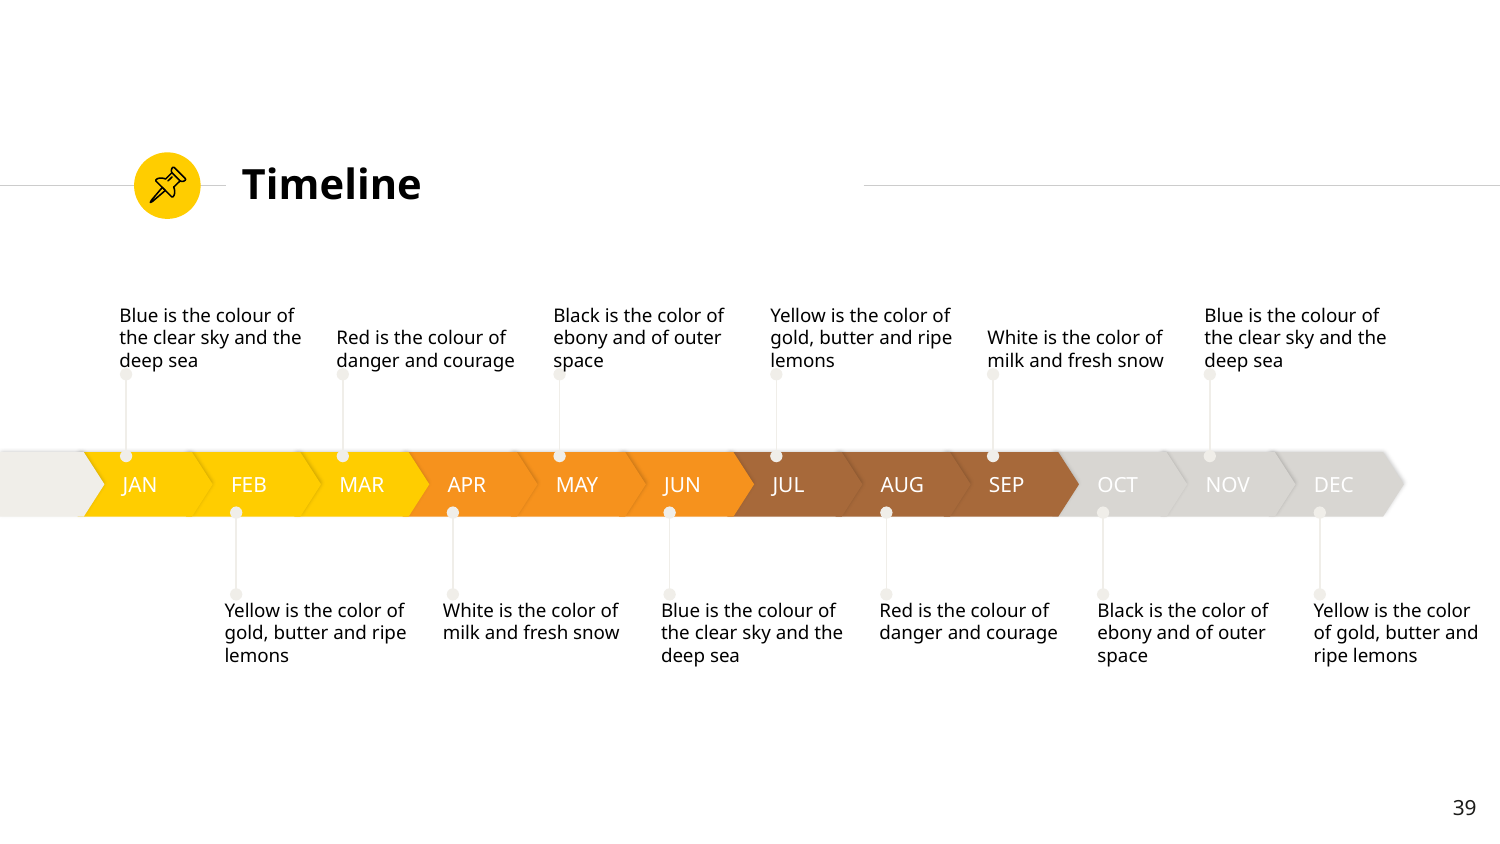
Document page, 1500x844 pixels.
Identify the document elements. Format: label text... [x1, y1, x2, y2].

title Timeline [226, 146, 863, 219]
text_box Yellow is the color of gold, butter and ripe lemons [224, 598, 430, 686]
text_box Black is the color of ebony and of outer space [553, 283, 759, 371]
text_box White is the color of milk and fresh snow [442, 598, 648, 686]
text_box SEP [954, 452, 1079, 517]
text_box JAN [87, 452, 213, 517]
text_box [150, 166, 186, 203]
text_box White is the color of milk and fresh snow [987, 283, 1193, 371]
text_box AUG [844, 452, 971, 517]
text_box NOV [1169, 452, 1296, 517]
slide_number 39 [1401, 779, 1492, 844]
text_box Blue is the colour of the clear sky and the deep sea [661, 598, 867, 686]
text_box DEC [1279, 452, 1404, 517]
text_box Blue is the colour of the clear sky and the deep sea [119, 283, 325, 371]
text_box Yellow is the color of gold, butter and ripe lemons [1313, 598, 1484, 686]
text_box OCT [1061, 452, 1188, 517]
text_box MAR [304, 452, 430, 517]
text_box Red is the colour of danger and courage [336, 283, 542, 371]
text_box Blue is the colour of the clear sky and the deep sea [1204, 283, 1410, 371]
text_box JUL [736, 452, 863, 517]
text_box MAY [521, 452, 646, 517]
text_box [0, 452, 105, 517]
text_box Black is the color of ebony and of outer space [1097, 598, 1303, 686]
text_box Yellow is the color of gold, butter and ripe lemons [770, 283, 976, 371]
text_box Red is the colour of danger and courage [879, 598, 1085, 686]
text_box APR [411, 452, 538, 517]
text_box JUN [629, 452, 755, 517]
text_box FEB [196, 452, 322, 517]
